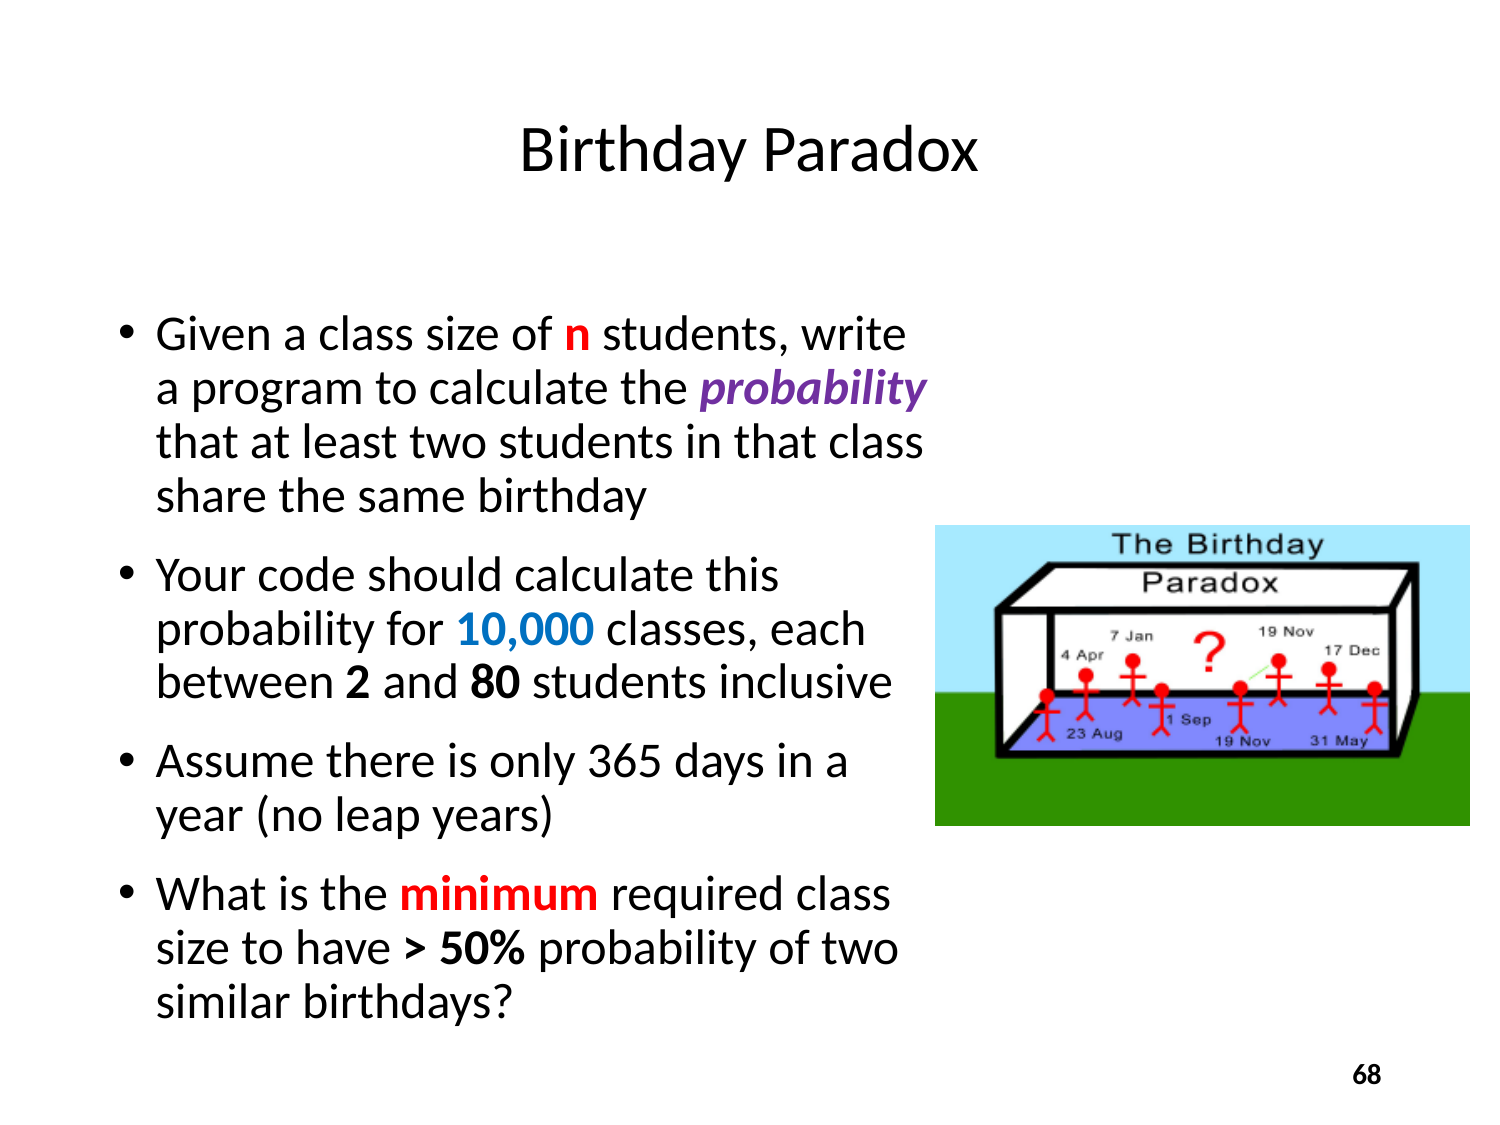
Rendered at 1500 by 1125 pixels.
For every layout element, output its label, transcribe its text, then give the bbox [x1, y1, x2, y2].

list Given a class size of n students, write a program to calculate the probability that at least two students in that class share the same birthday Your code should calculate this probability for 10,000 classes, each between 2 and 80 students inclusive Assume there is only 365 days in a year (no leap years) What is the minimum required class size to have > 50% probability of two similar birthdays? [103, 299, 955, 1054]
picture [935, 525, 1470, 826]
slide_number 68 [1059, 1042, 1397, 1103]
title Birthday Paradox [103, 59, 1397, 241]
